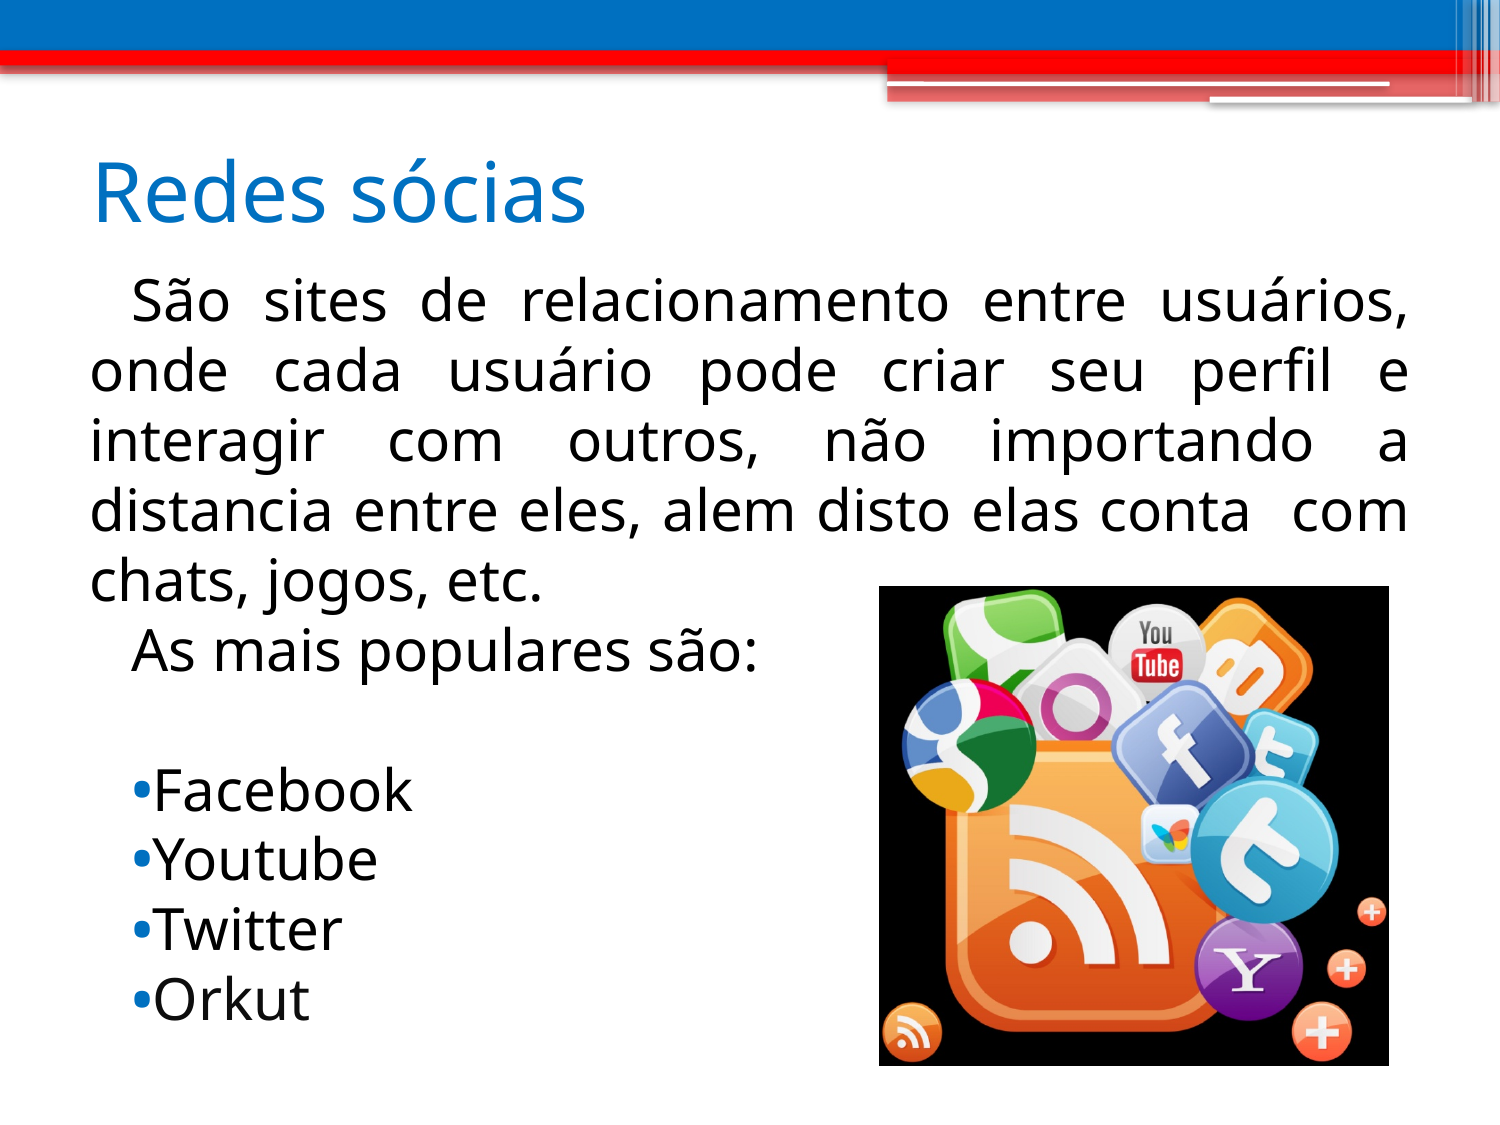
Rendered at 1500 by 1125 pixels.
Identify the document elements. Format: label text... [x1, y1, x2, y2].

title Redes sócias [76, 101, 1427, 277]
list São sites de relacionamento entre usuários, onde cada usuário pode criar seu perfil e interagir com outros, não importando a distancia entre eles, alem disto elas conta com chats, jogos, etc. As mais populares são: Facebook Youtube Twitter Orkut [75, 255, 1425, 1079]
picture [879, 585, 1389, 1067]
